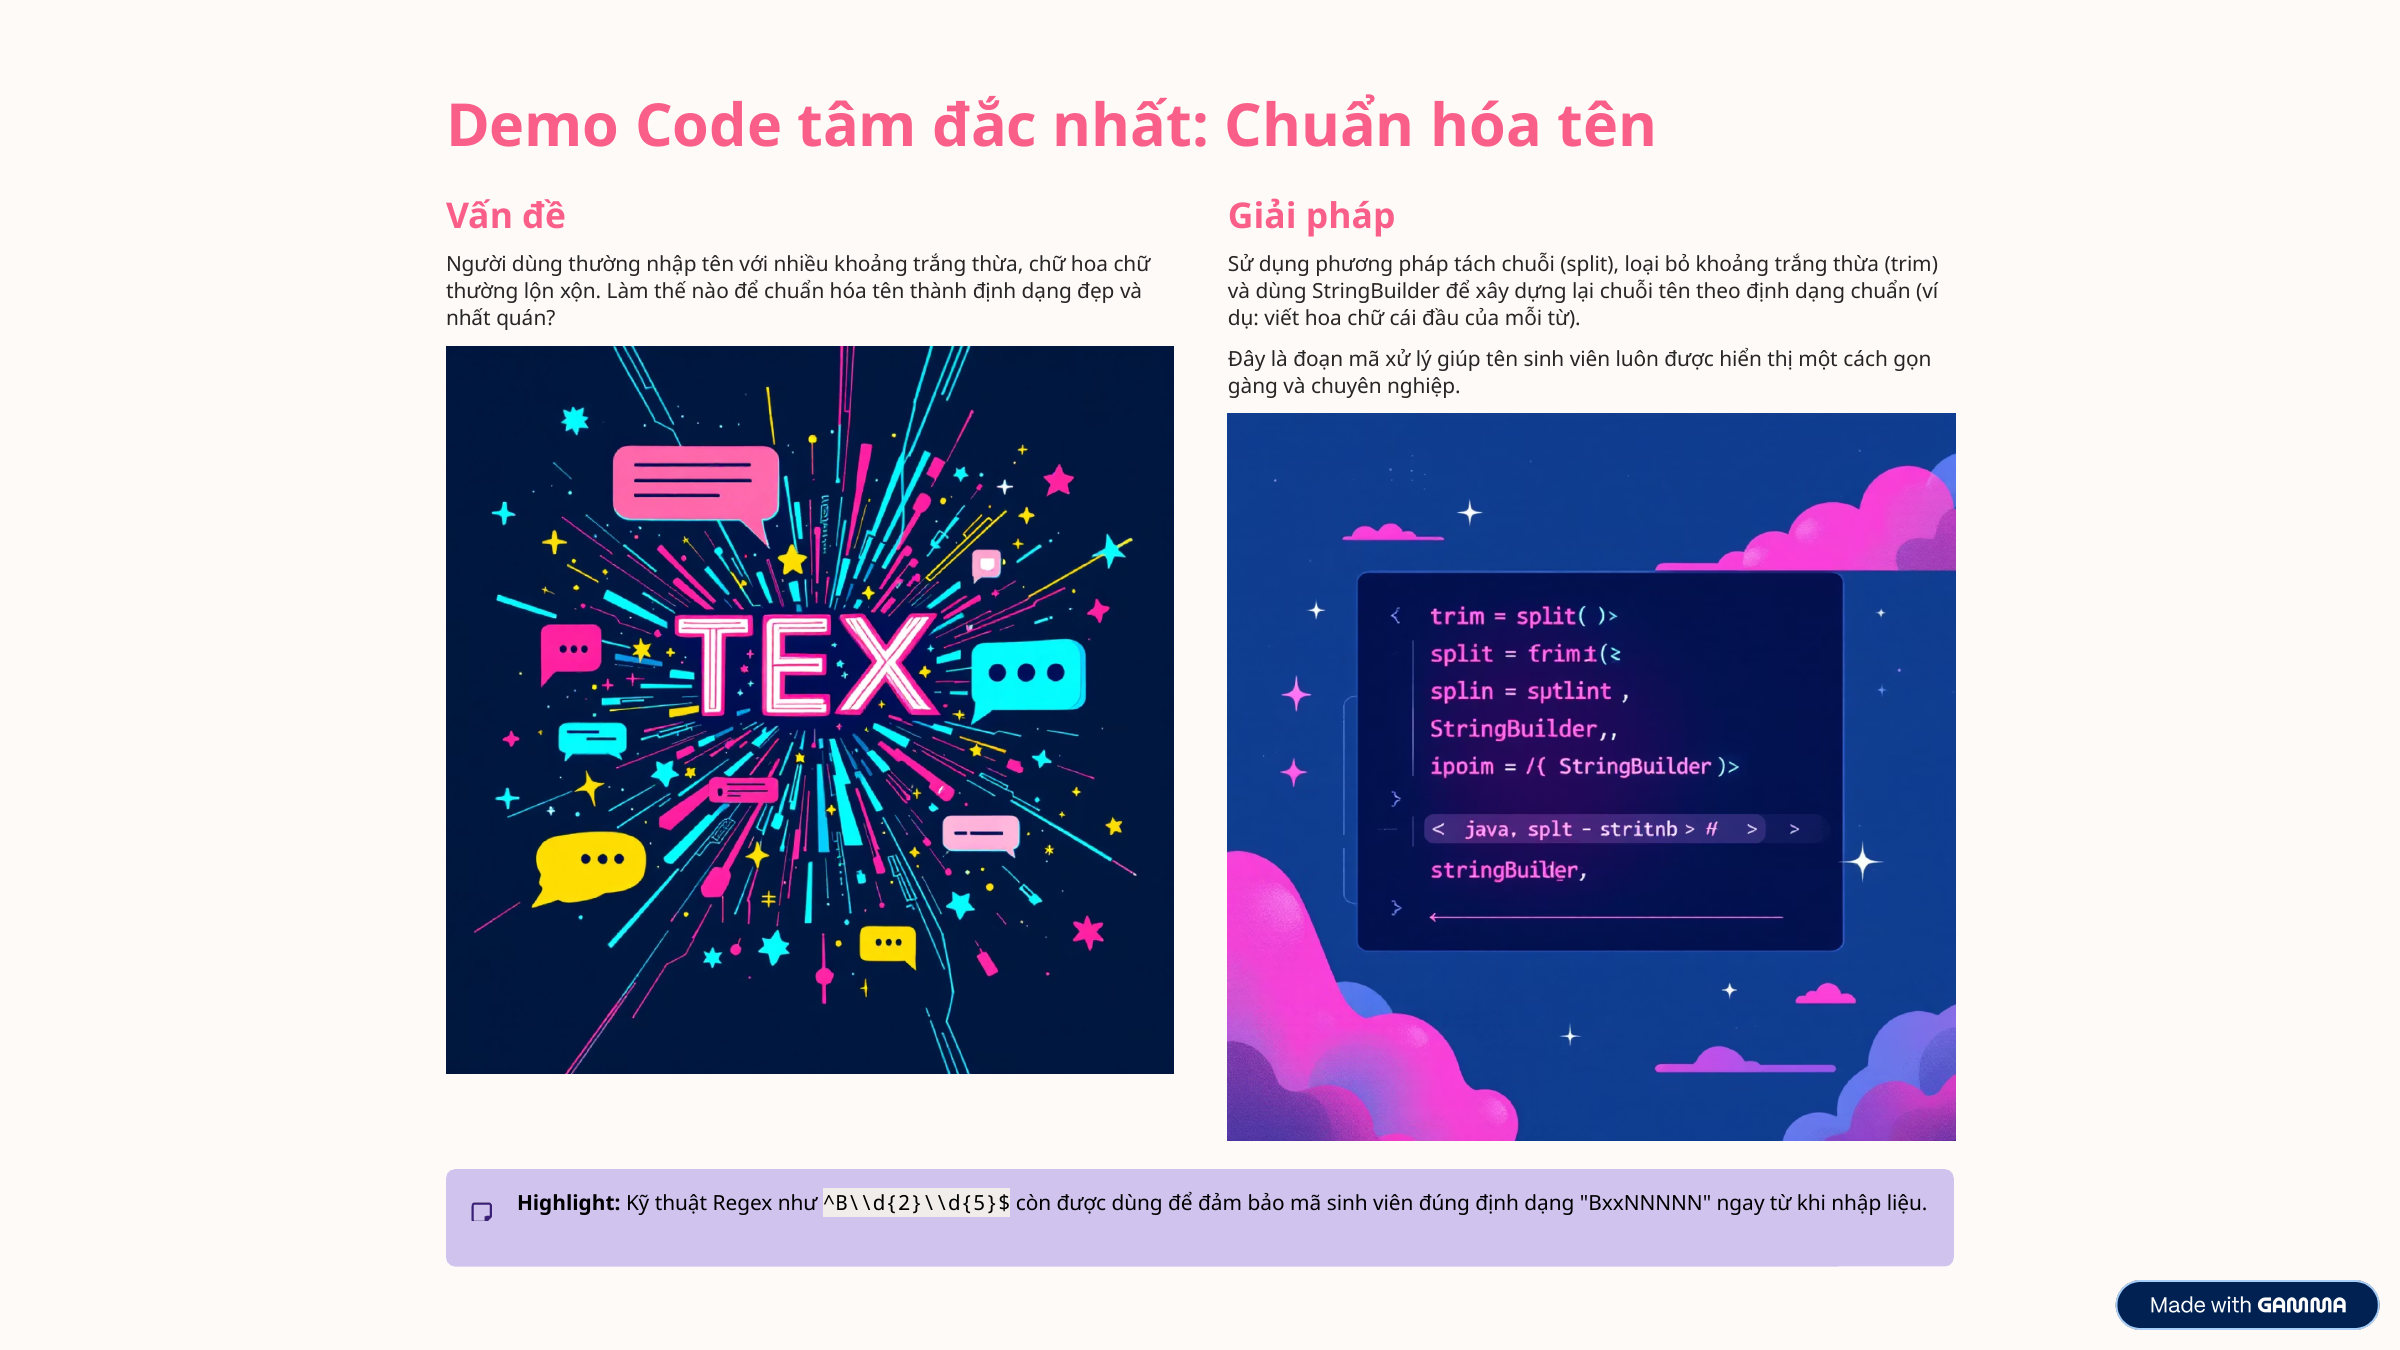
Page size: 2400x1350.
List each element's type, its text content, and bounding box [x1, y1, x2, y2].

picture [2106, 1271, 2389, 1339]
picture [467, 1198, 496, 1221]
text_box Giải pháp [1227, 190, 1589, 236]
picture [1227, 413, 1956, 1141]
picture [446, 346, 1174, 1074]
text_box [446, 1169, 1954, 1267]
text_box Demo Code tâm đắc nhất: Chuẩn hóa tên [446, 83, 1558, 159]
text_box Đây là đoạn mã xử lý giúp tên sinh viên luôn được hiển thị một cách gọn gàng và chuyên nghiệp. [1227, 343, 1956, 399]
text_box Người dùng thường nhập tên với nhiều khoảng trắng thừa, chữ hoa chữ thường lộn xộn. Làm thế nào để chuẩn hóa tên thành định dạng đẹp và nhất quán? [446, 248, 1174, 332]
text_box Highlight: Kỹ thuật Regex như ^B\\d{2}\\d{5}$ còn được dùng để đảm bảo mã sinh viên đúng định dạng "BxxNNNNN" ngay từ khi nhập liệu. [517, 1187, 1932, 1245]
text_box Vấn đề [446, 190, 807, 236]
text_box Sử dụng phương pháp tách chuỗi (split), loại bỏ khoảng trắng thừa (trim) và dùng StringBuilder để xây dựng lại chuỗi tên theo định dạng chuẩn (ví dụ: viết hoa chữ cái đầu của mỗi từ). [1227, 248, 1956, 332]
